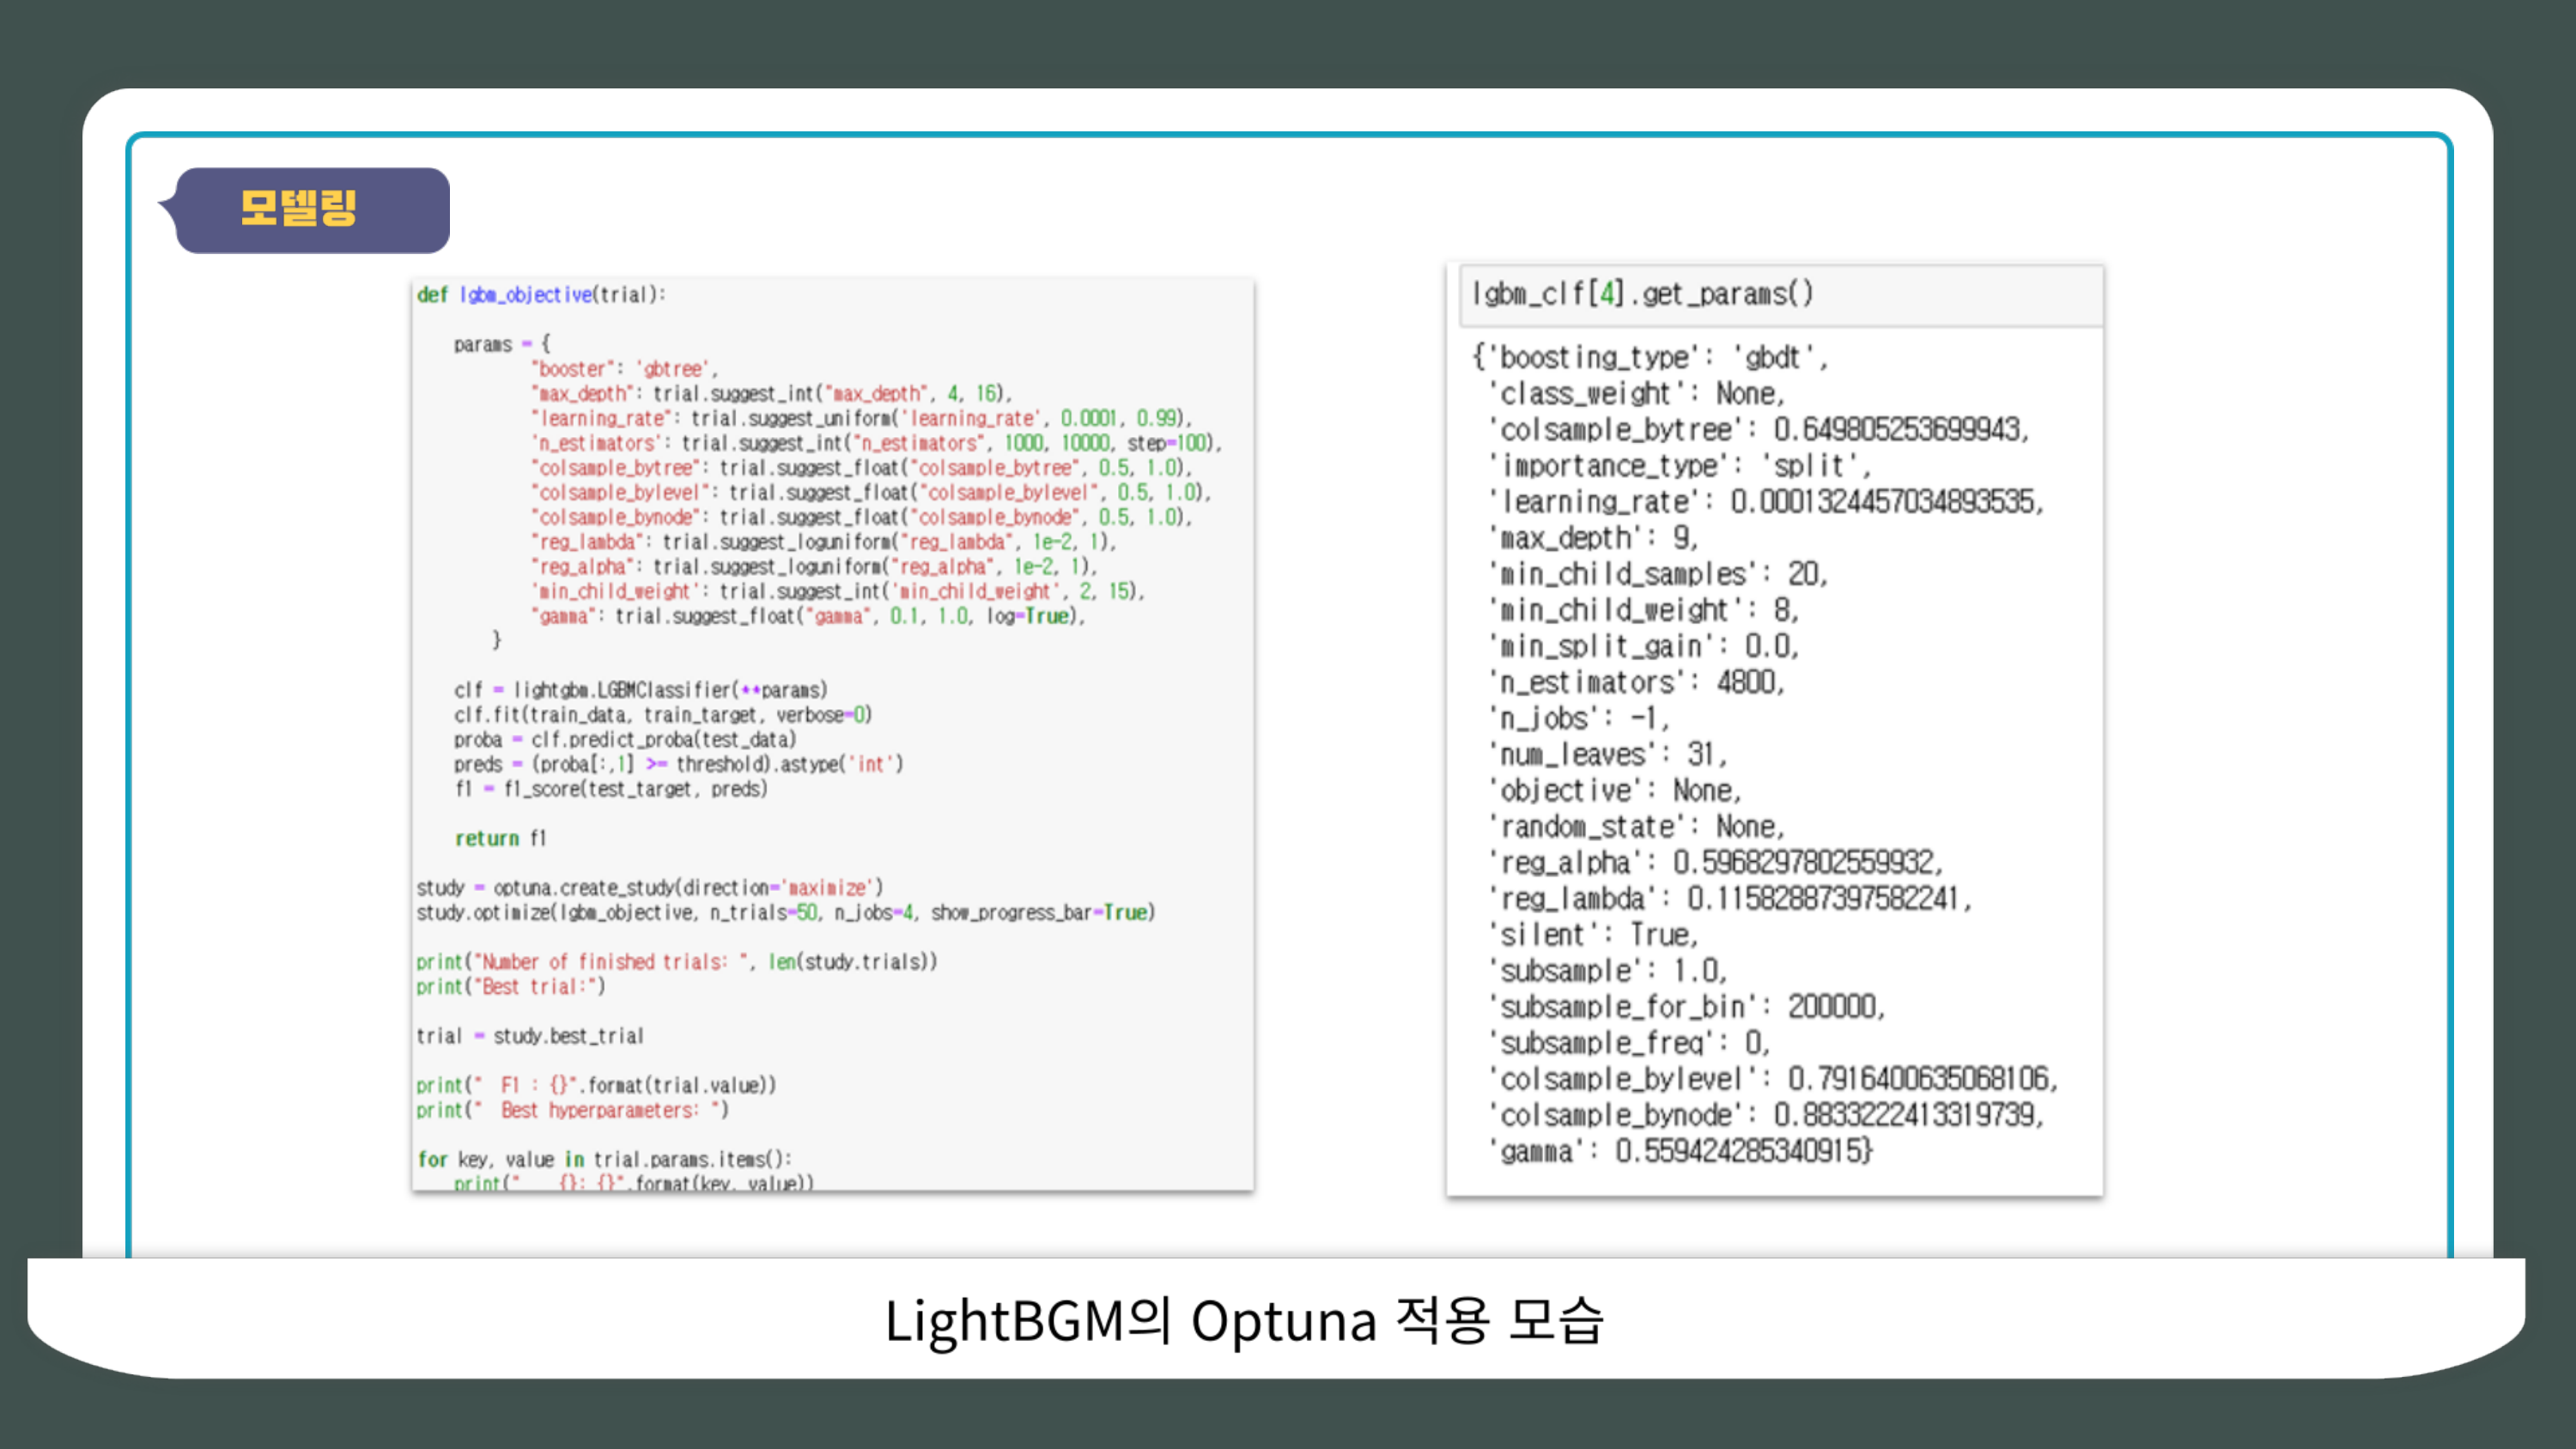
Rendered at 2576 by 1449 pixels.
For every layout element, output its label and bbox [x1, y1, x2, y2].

picture [0, 0, 2576, 1449]
text_box [82, 88, 2494, 1239]
text_box [157, 167, 450, 255]
text_box [125, 131, 2454, 1239]
text_box [402, 271, 1265, 1207]
text_box [1436, 253, 2115, 1212]
text_box [15, 1240, 2552, 1407]
